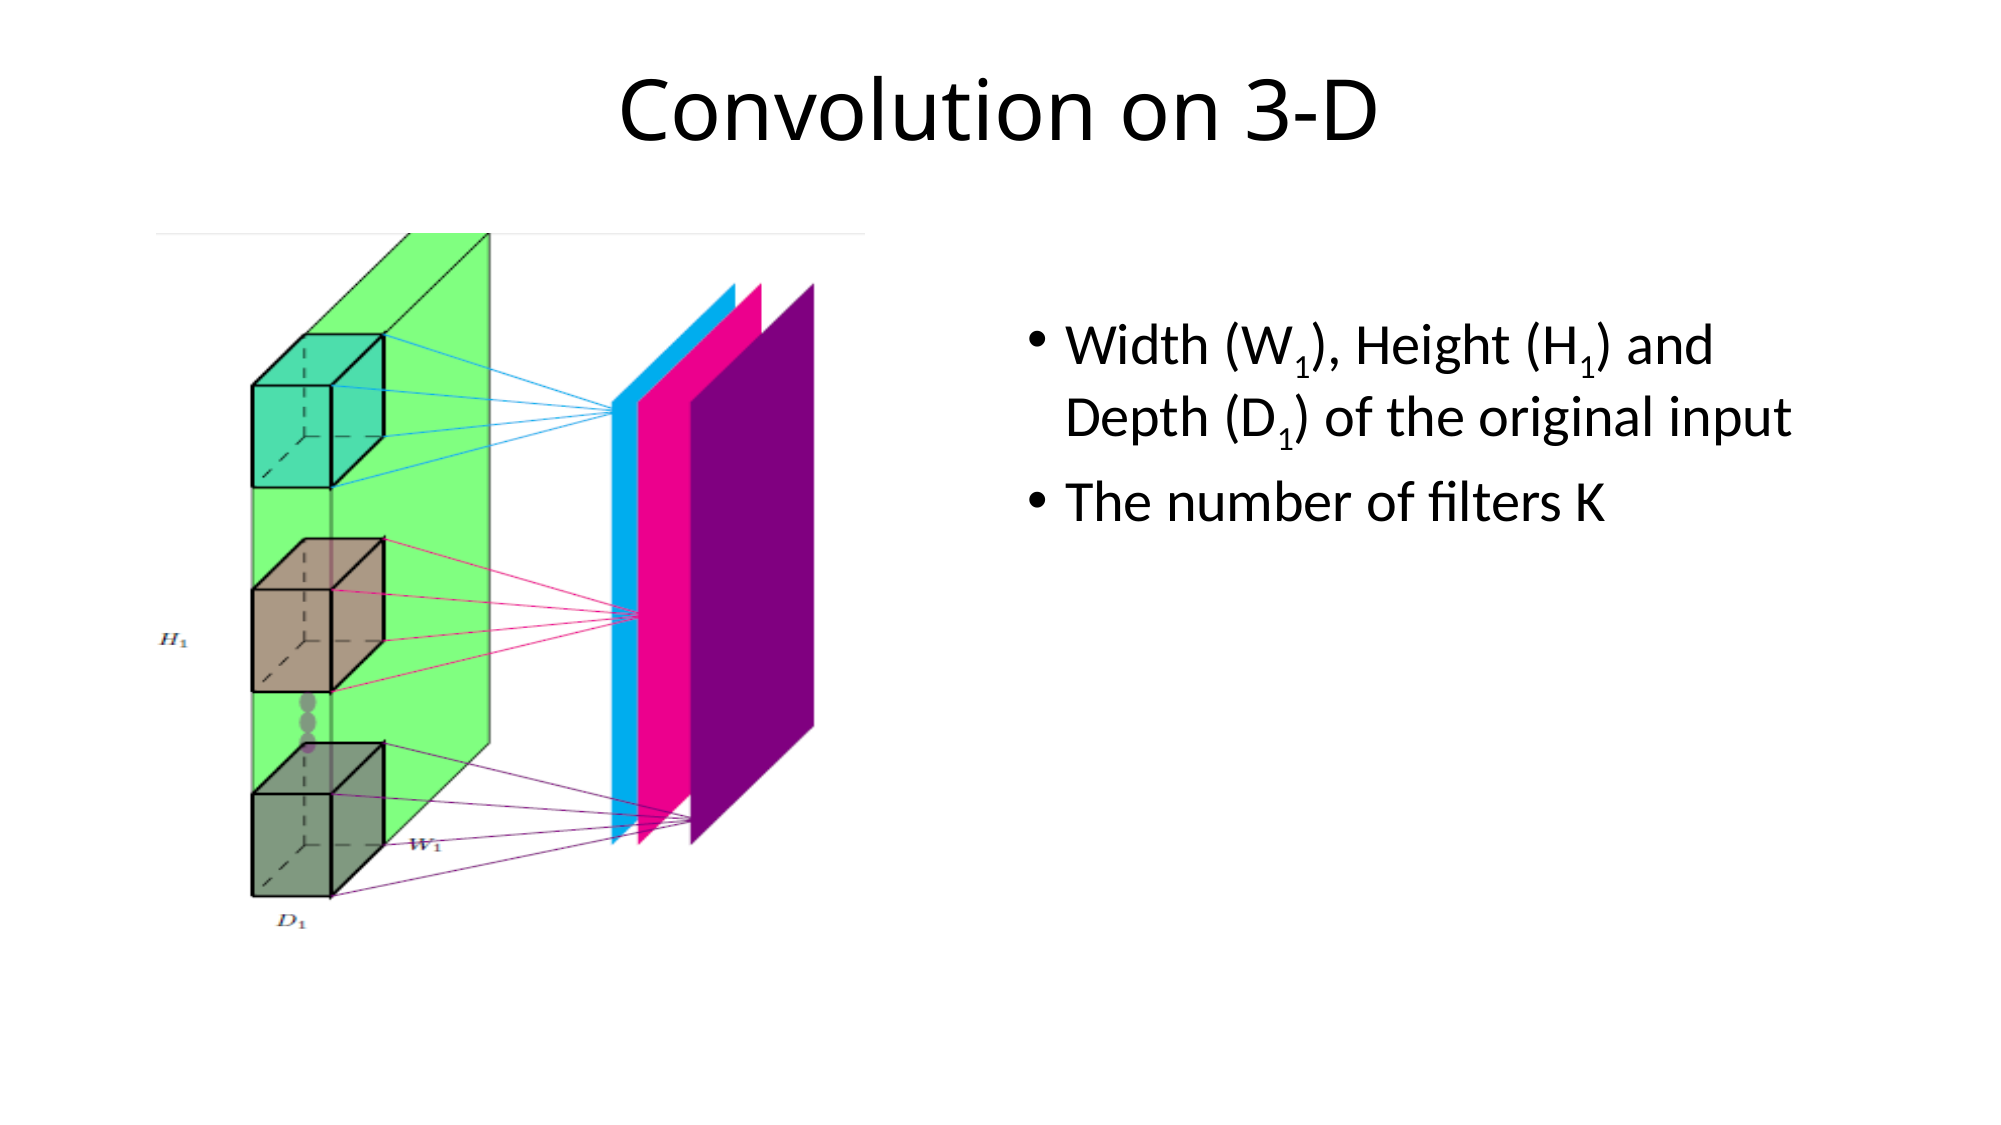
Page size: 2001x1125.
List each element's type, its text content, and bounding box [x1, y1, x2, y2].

title Convolution on 3-D [137, 59, 1863, 167]
picture [156, 233, 865, 938]
list Width (W1), Height (H1) and Depth (D1) of the original input The number of filters K [1012, 299, 1863, 1014]
